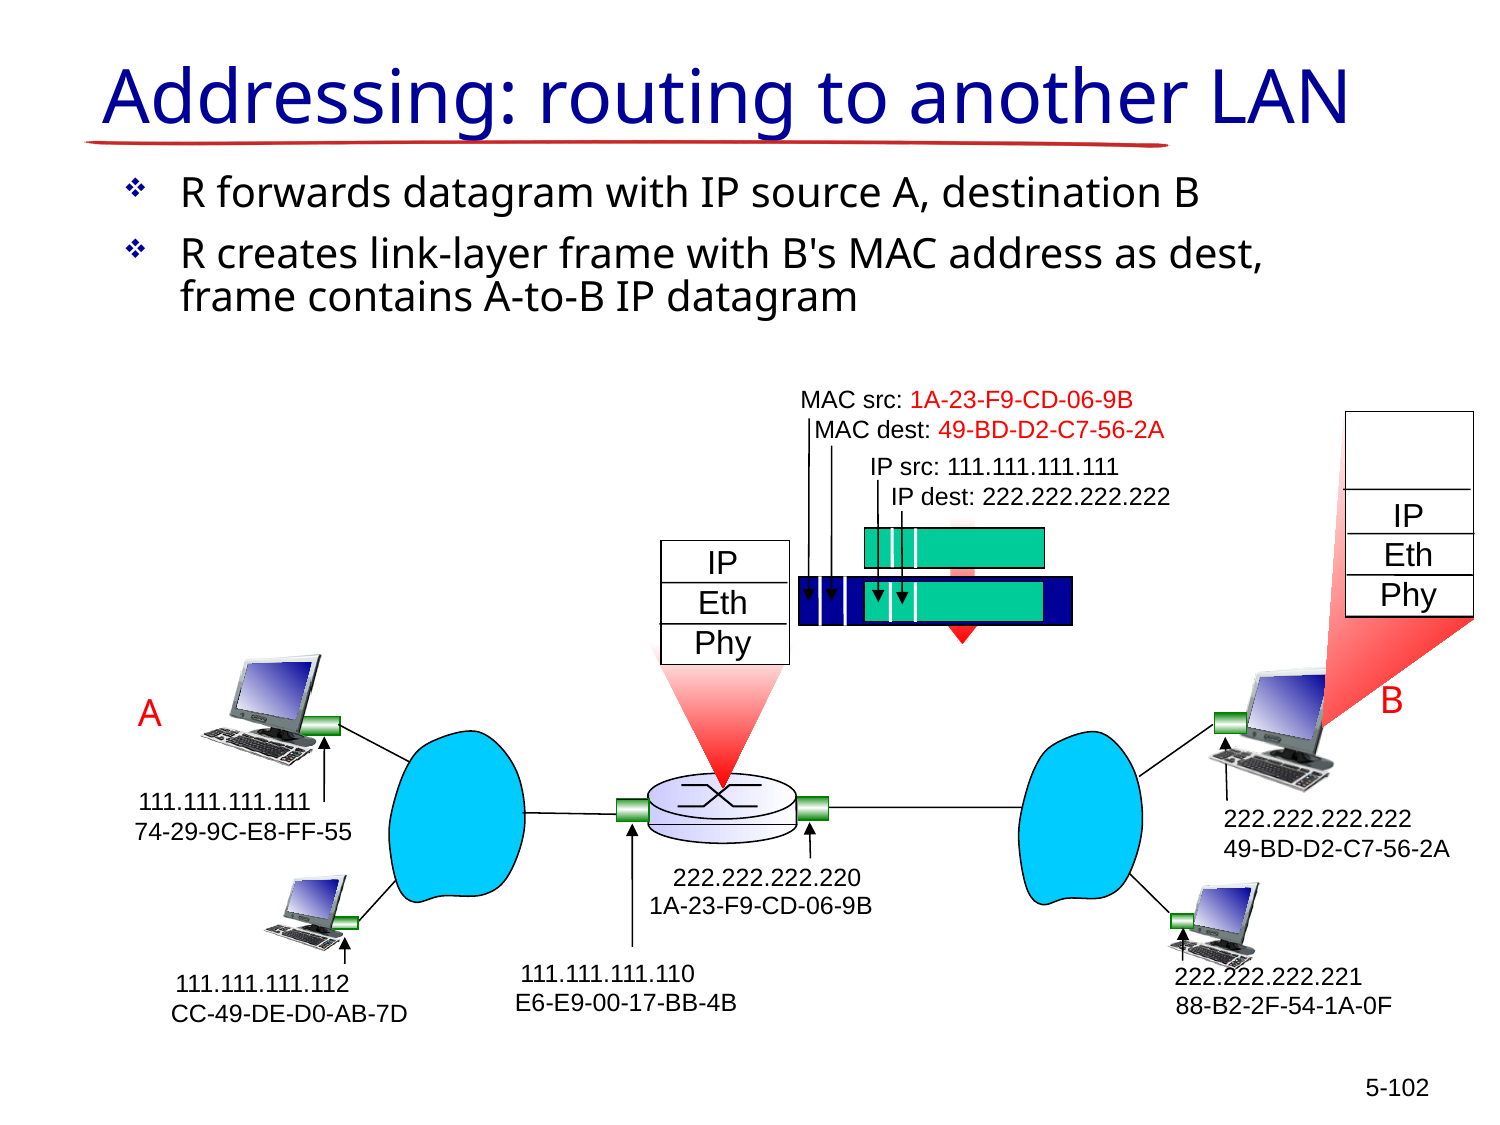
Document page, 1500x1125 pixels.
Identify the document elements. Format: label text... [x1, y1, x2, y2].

title Addressing: routing to another LAN [87, 0, 1400, 188]
picture [80, 138, 1182, 151]
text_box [1322, 406, 1475, 728]
text_box R forwards datagram with IP source A, destination B [108, 166, 1384, 227]
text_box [648, 453, 796, 789]
slide_number 5-102 [1341, 1063, 1454, 1125]
text_box R creates link-layer frame with B's MAC address as dest, frame contains A-to-B IP datagram [108, 227, 1384, 346]
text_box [116, 649, 1466, 1036]
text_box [785, 375, 1186, 646]
